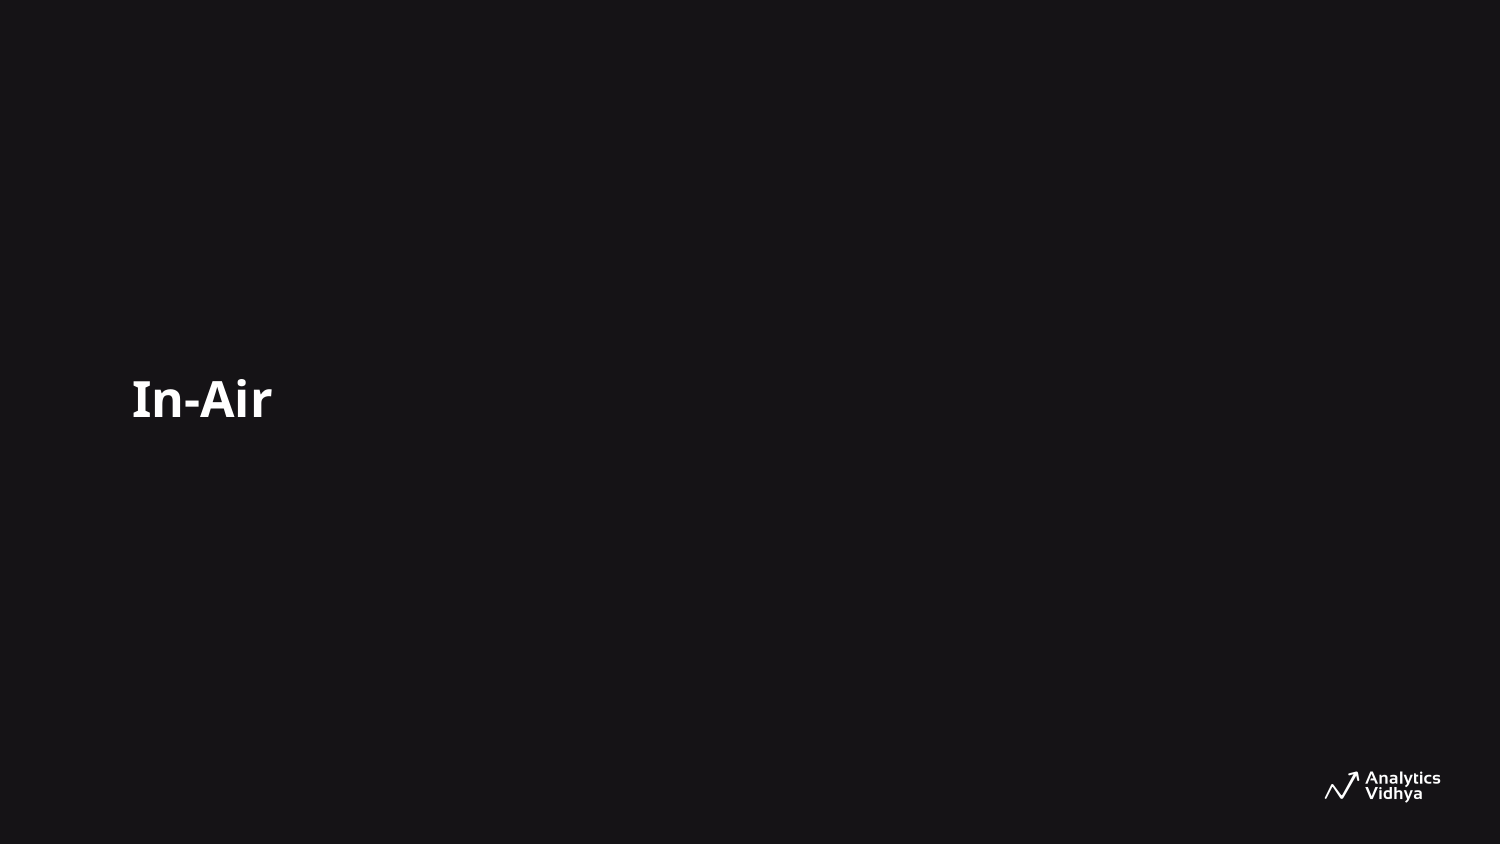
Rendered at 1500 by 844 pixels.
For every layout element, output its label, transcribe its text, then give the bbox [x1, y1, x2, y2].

text_box In-Air [117, 351, 1429, 439]
picture [1320, 769, 1445, 805]
